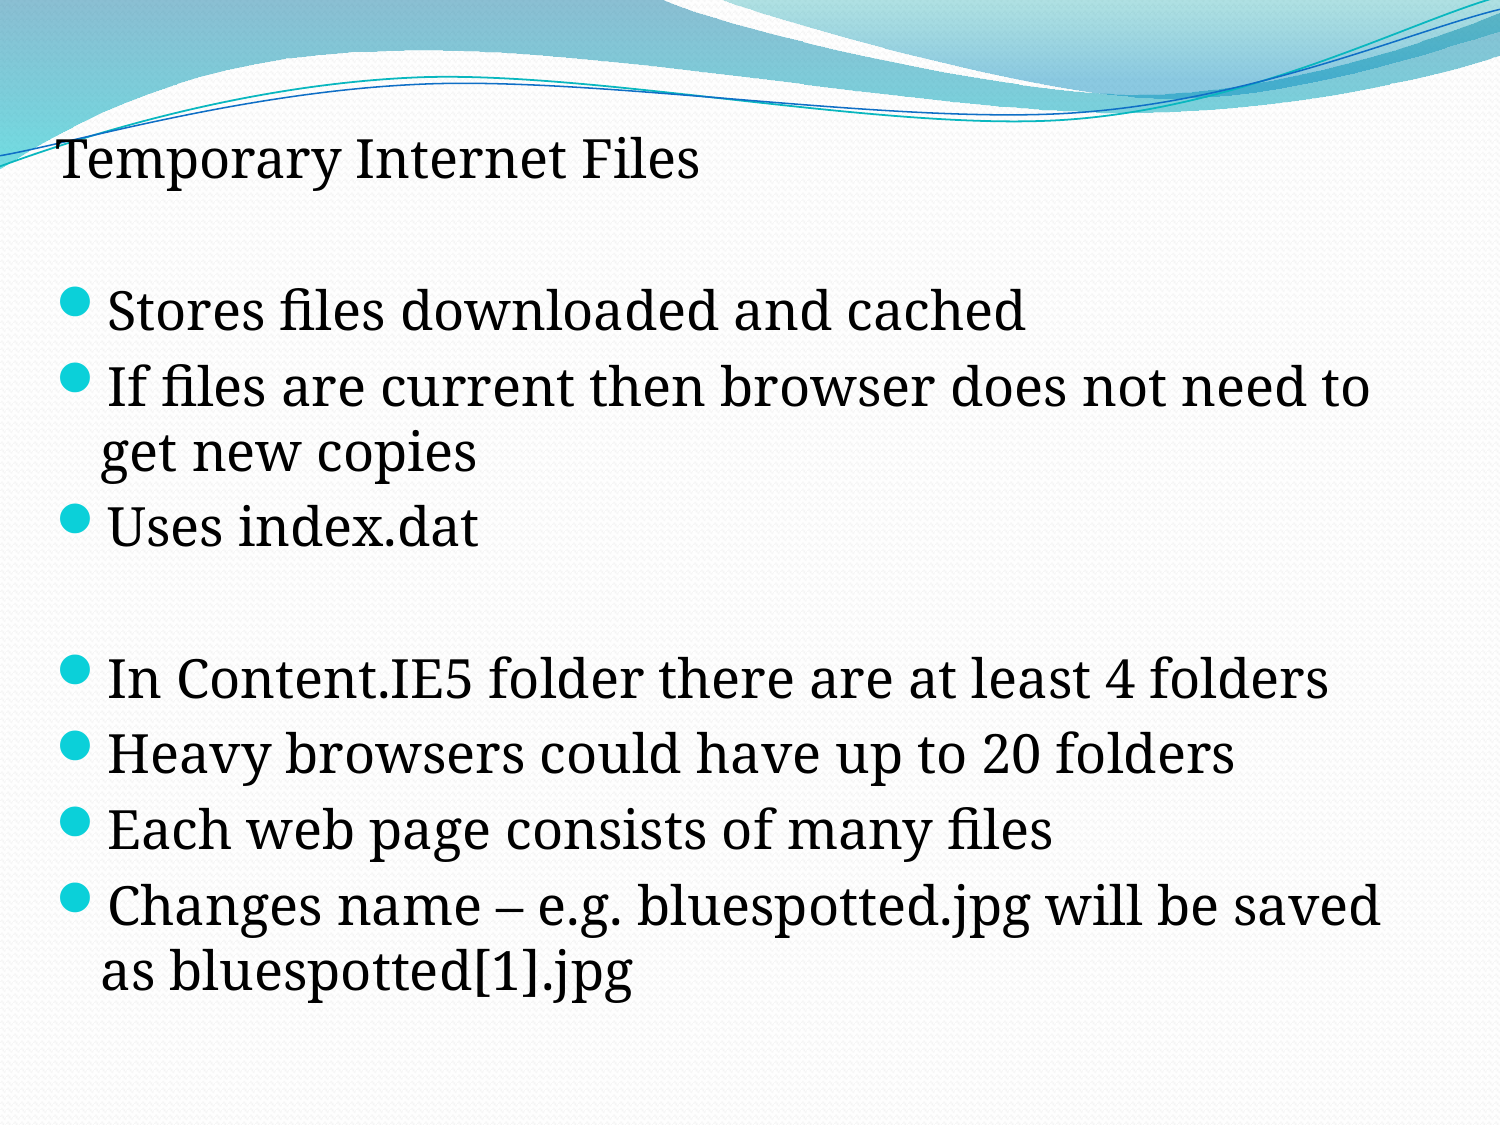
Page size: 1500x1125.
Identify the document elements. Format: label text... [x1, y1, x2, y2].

list Temporary Internet Files Stores files downloaded and cached If files are current then browser does not need to get new copies Uses index.dat In Content.IE5 folder there are at least 4 folders Heavy browsers could have up to 20 folders Each web page consists of many files Changes name – e.g. bluespotted.jpg will be saved as bluespotted[1].jpg [41, 117, 1447, 1125]
